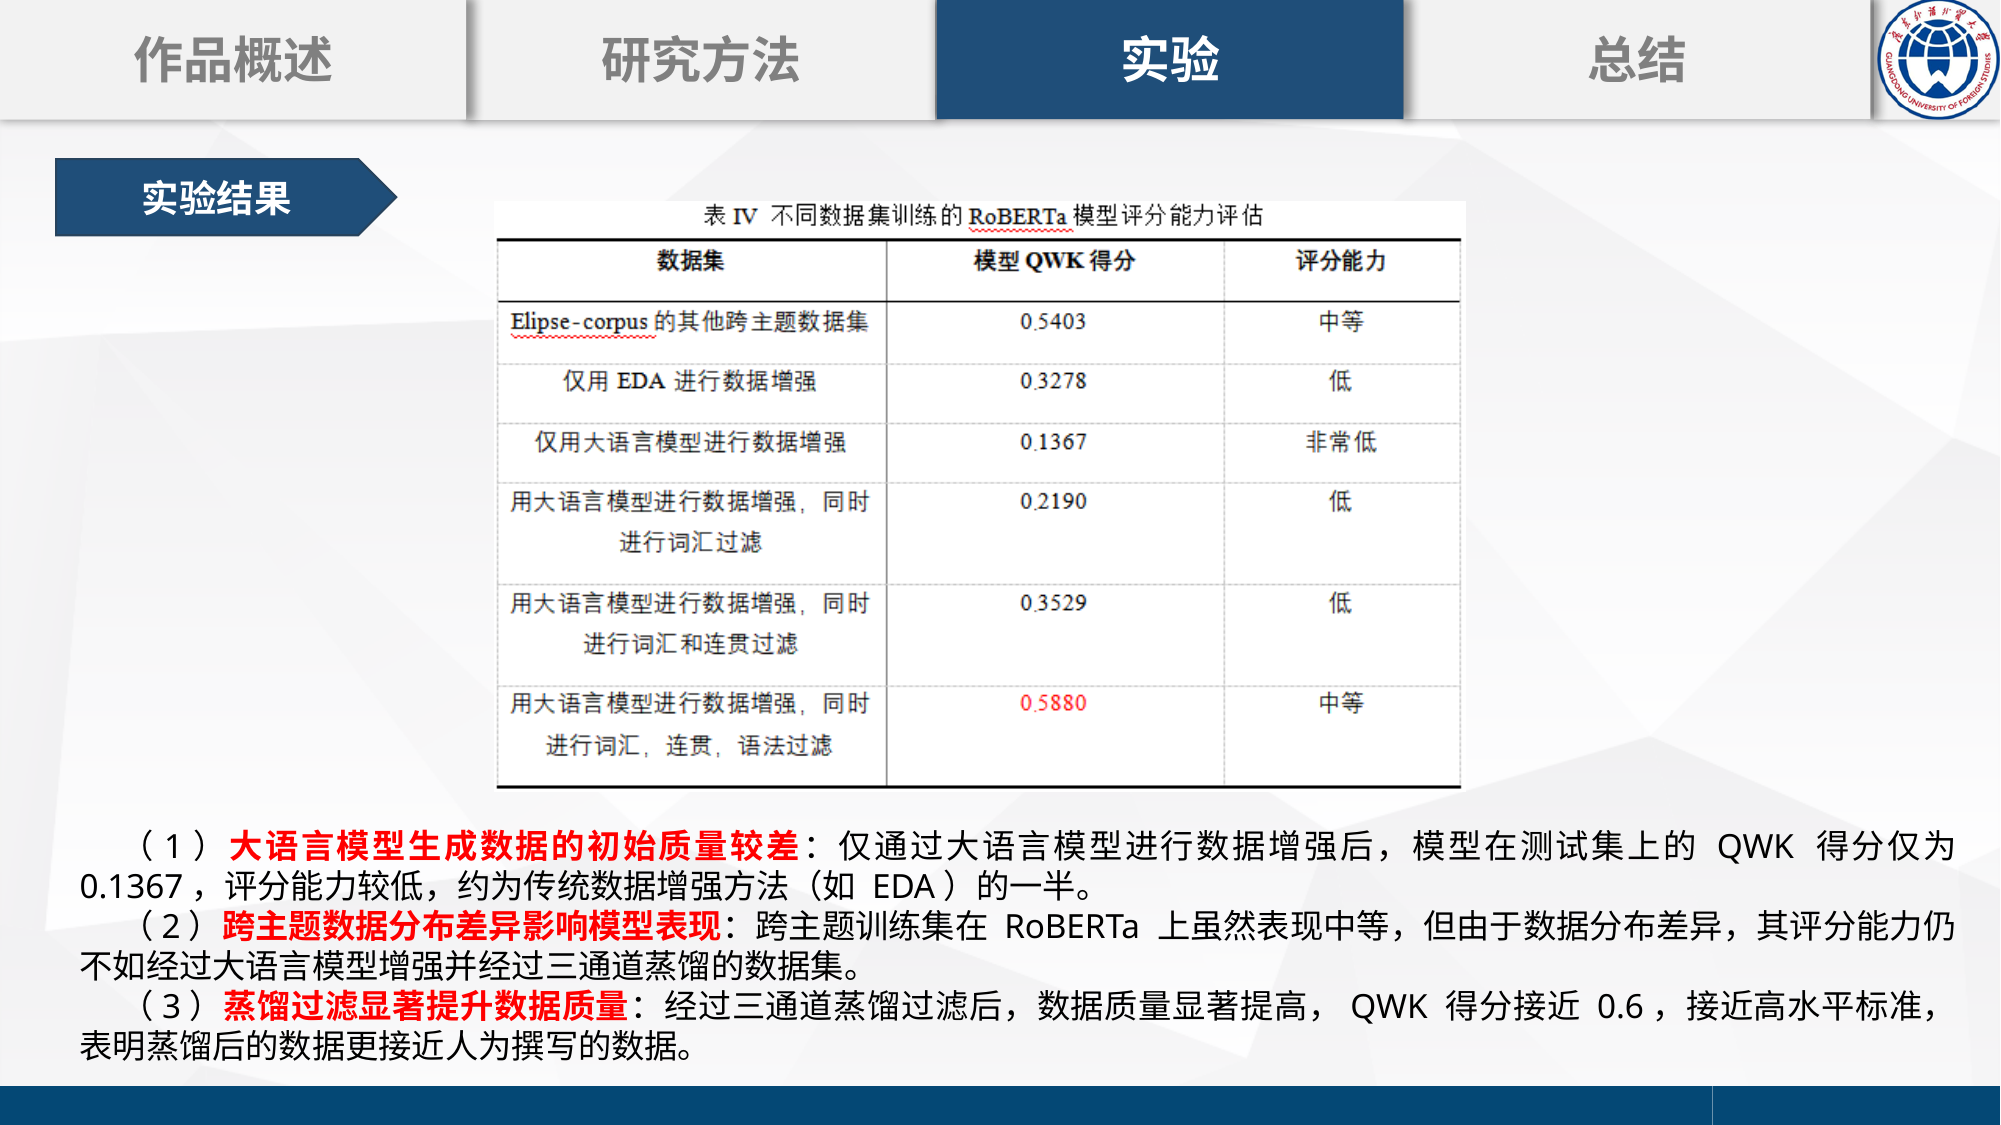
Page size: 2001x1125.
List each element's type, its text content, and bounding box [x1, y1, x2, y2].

picture [0, 0, 2001, 1125]
text_box 作品概述 [0, 0, 467, 120]
text_box （1）大语言模型生成数据的初始质量较差：仅通过大语言模型进行数据增强后，模型在测试集上的 QWK 得分仅为 0.1367，评分能力较低，约为传统数据增强方法（如 EDA）的一半。 （2）跨主题数据分布差异影响模型表现：跨主题训练集在 RoBERTa 上虽然表现中等，但由于数据分布差异，其评分能力仍不如经过大语言模型增强并经过三通道蒸馏的数据集。 （3）蒸馏过滤显著提升数据质量：经过三通道蒸馏过滤后，数据质量显著提高，QWK 得分接近 0.6，接近高水平标准，表明蒸馏后的数据更接近人为撰写的数据。 [64, 817, 1972, 1073]
text_box 研究方法 [482, 0, 930, 120]
text_box [1713, 1085, 2000, 1125]
text_box 实验 [936, 0, 1404, 120]
text_box [0, 1085, 1713, 1125]
text_box 总结 [1419, 0, 1871, 120]
text_box 实验结果 [55, 158, 398, 237]
